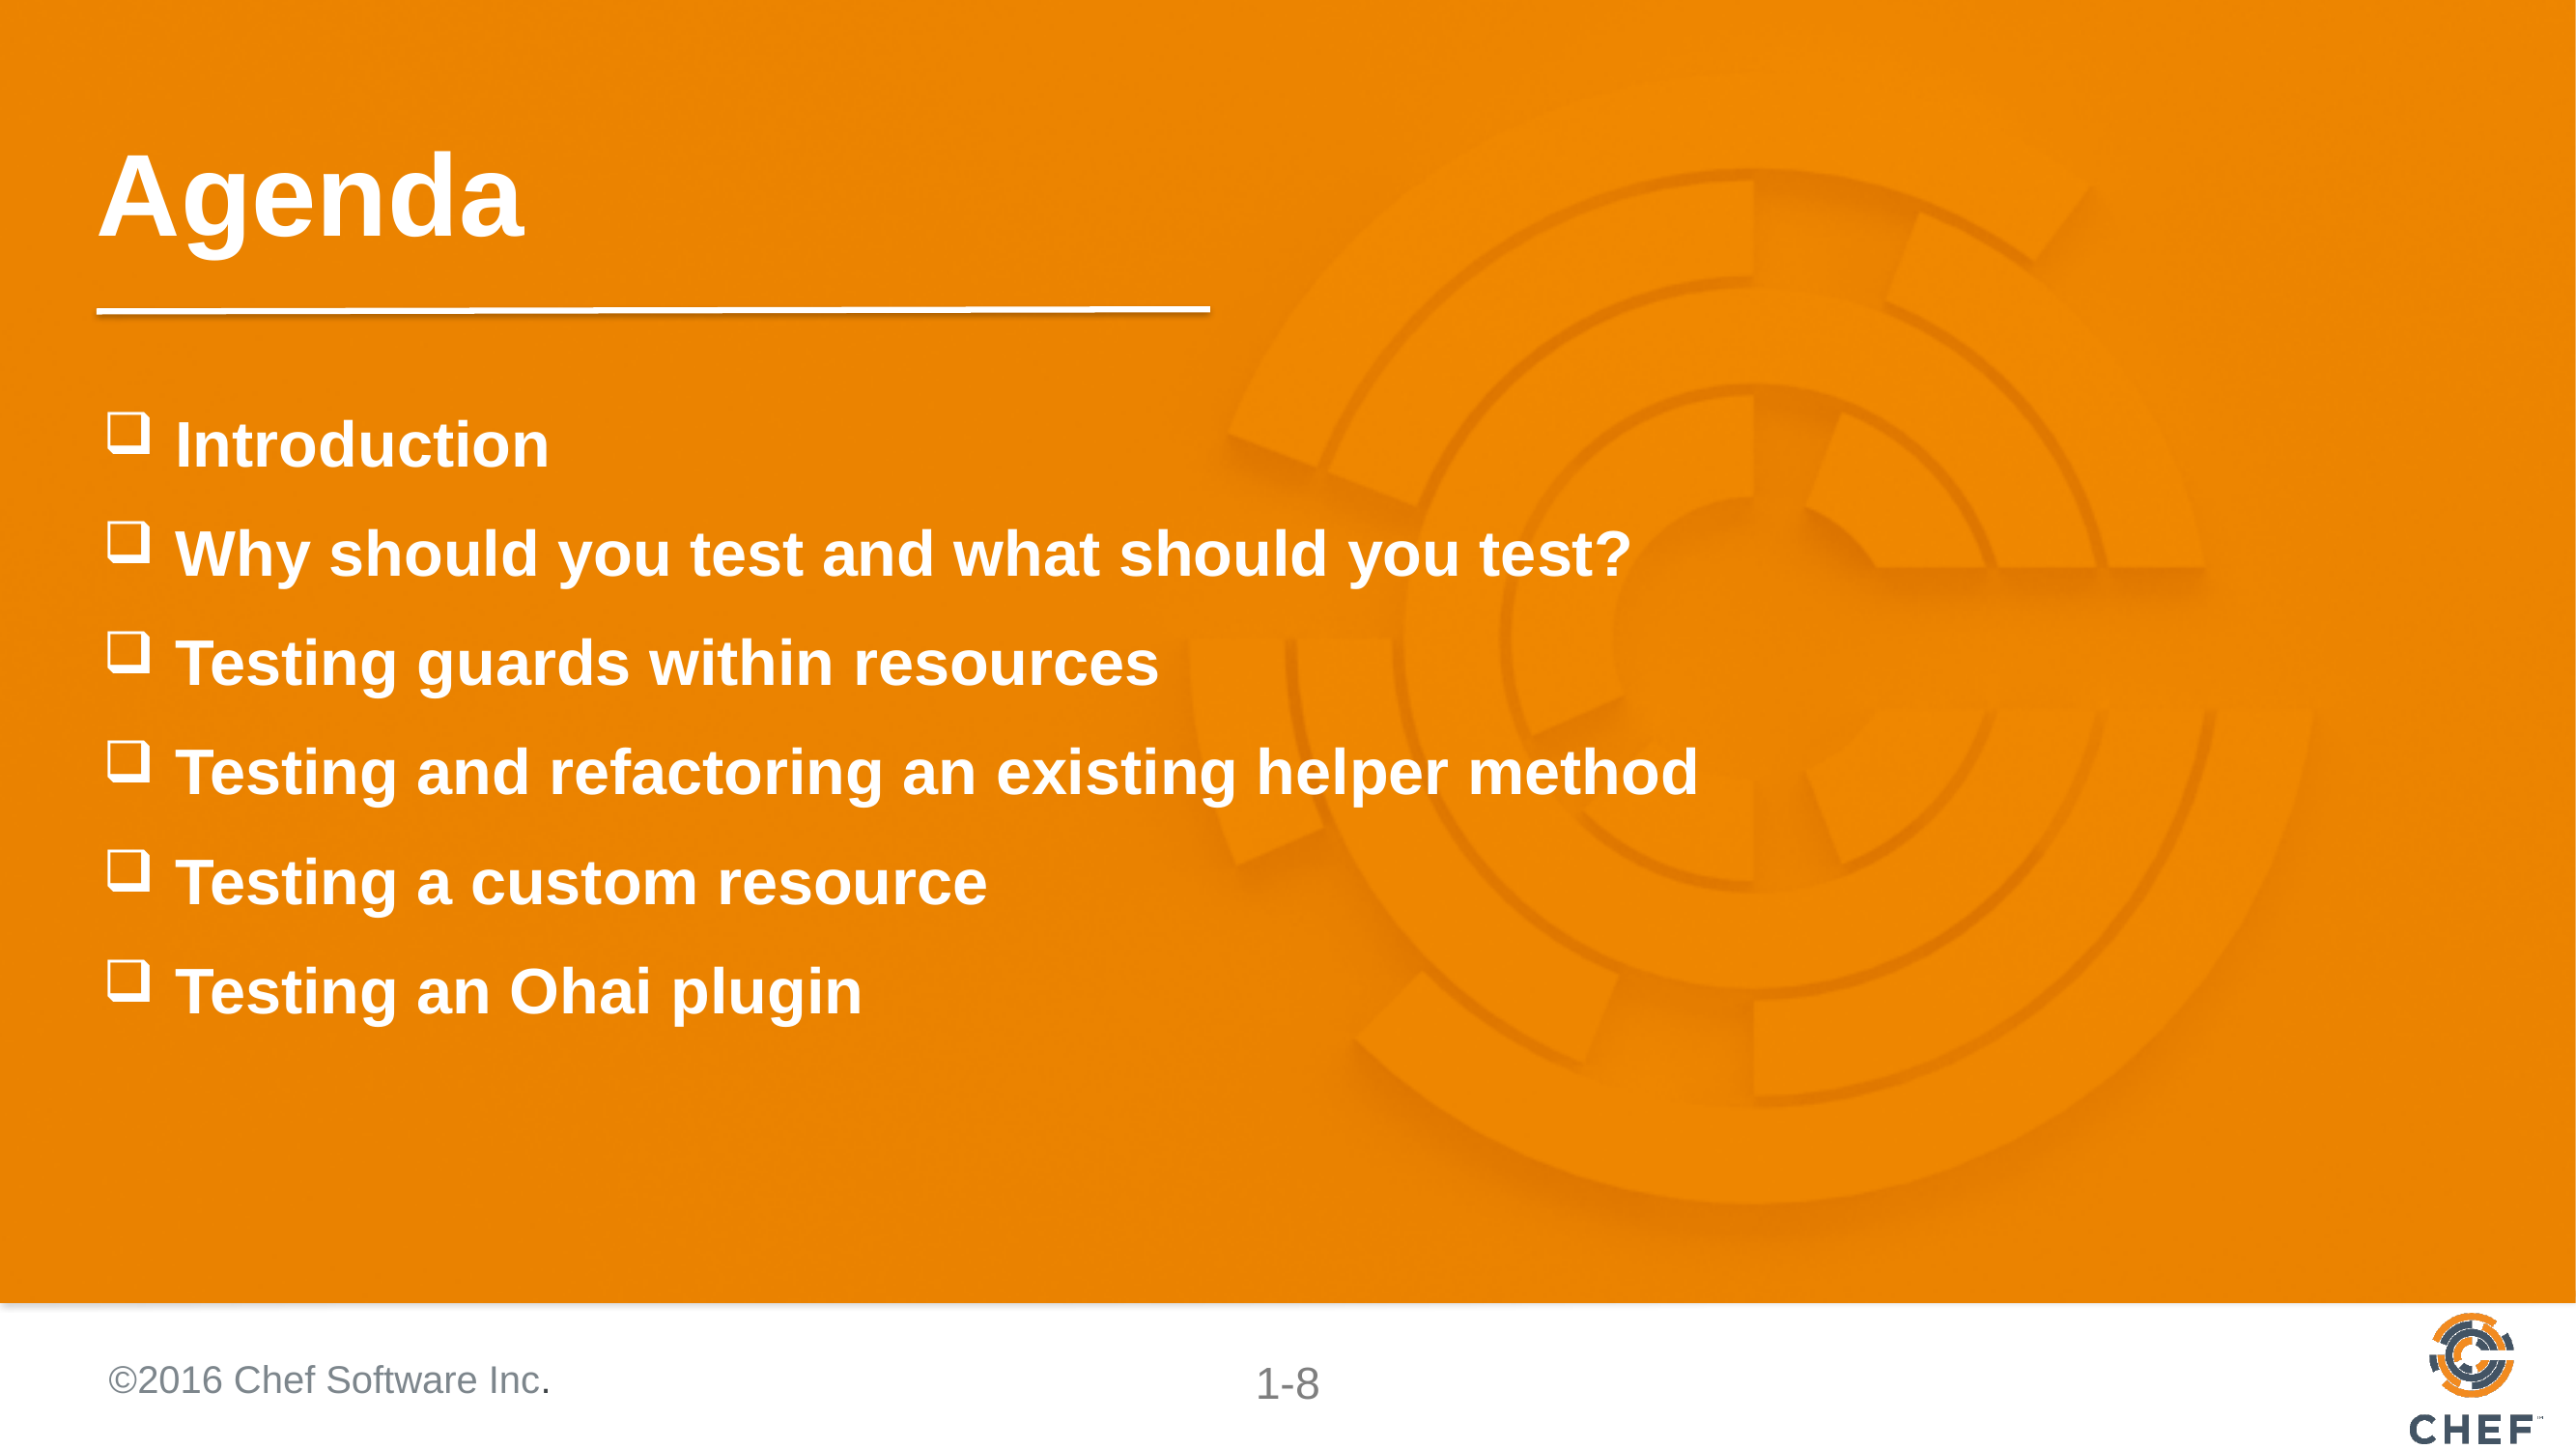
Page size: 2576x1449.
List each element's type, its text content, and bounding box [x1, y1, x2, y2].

picture [0, 0, 2576, 1449]
title Agenda [96, 135, 1210, 268]
list Introduction Why should you test and what should you test? Testing guards within resources Testing and refactoring an existing helper method Testing a custom resource Testing an Ohai plugin [102, 402, 1852, 1250]
